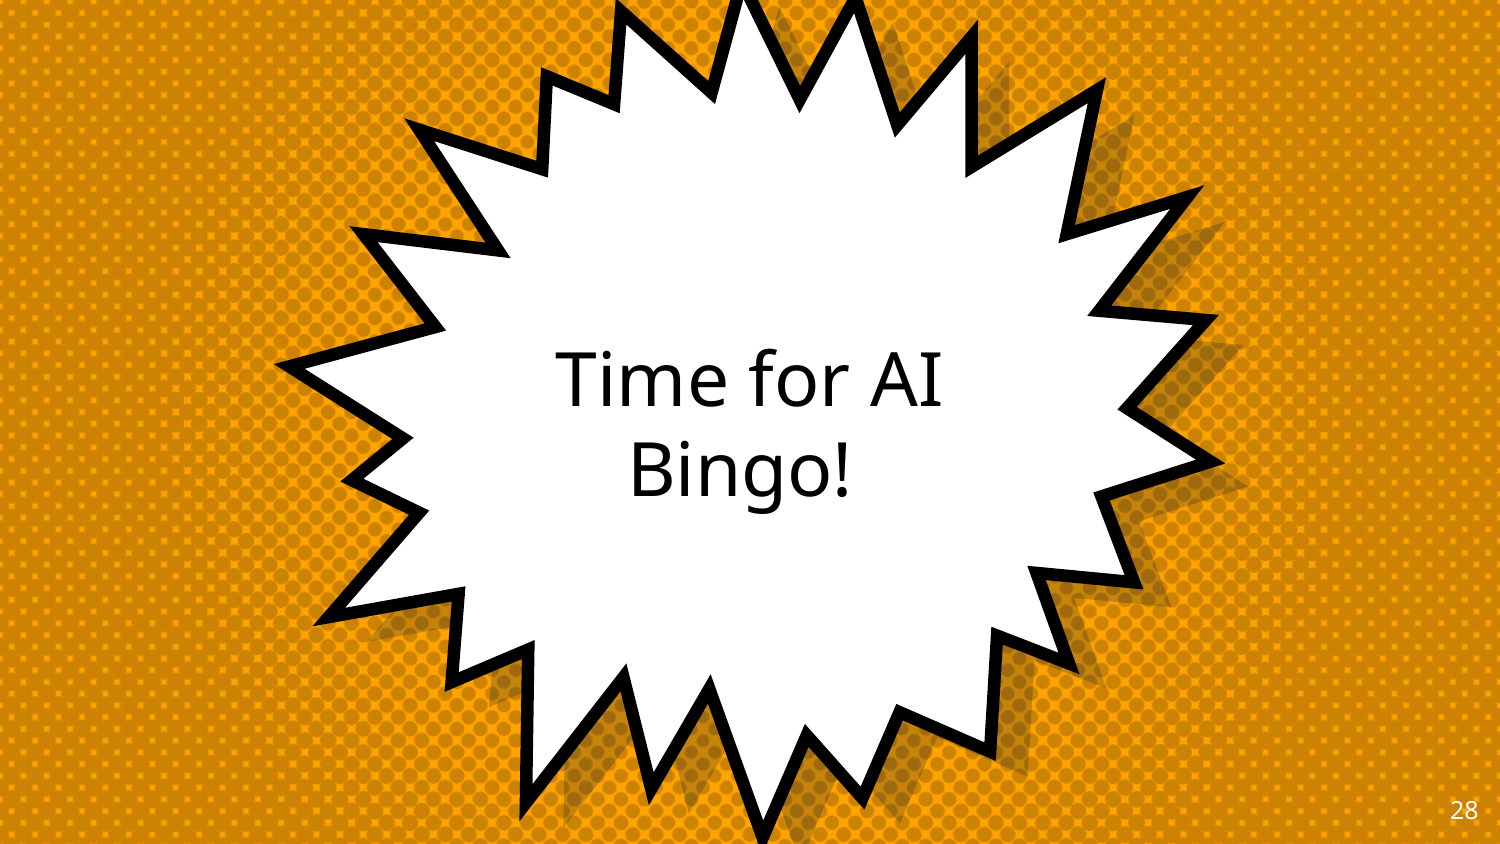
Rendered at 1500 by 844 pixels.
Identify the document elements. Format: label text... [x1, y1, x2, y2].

list Time for AI Bingo! [476, 354, 1024, 490]
slide_number ‹#› [1403, 779, 1494, 844]
